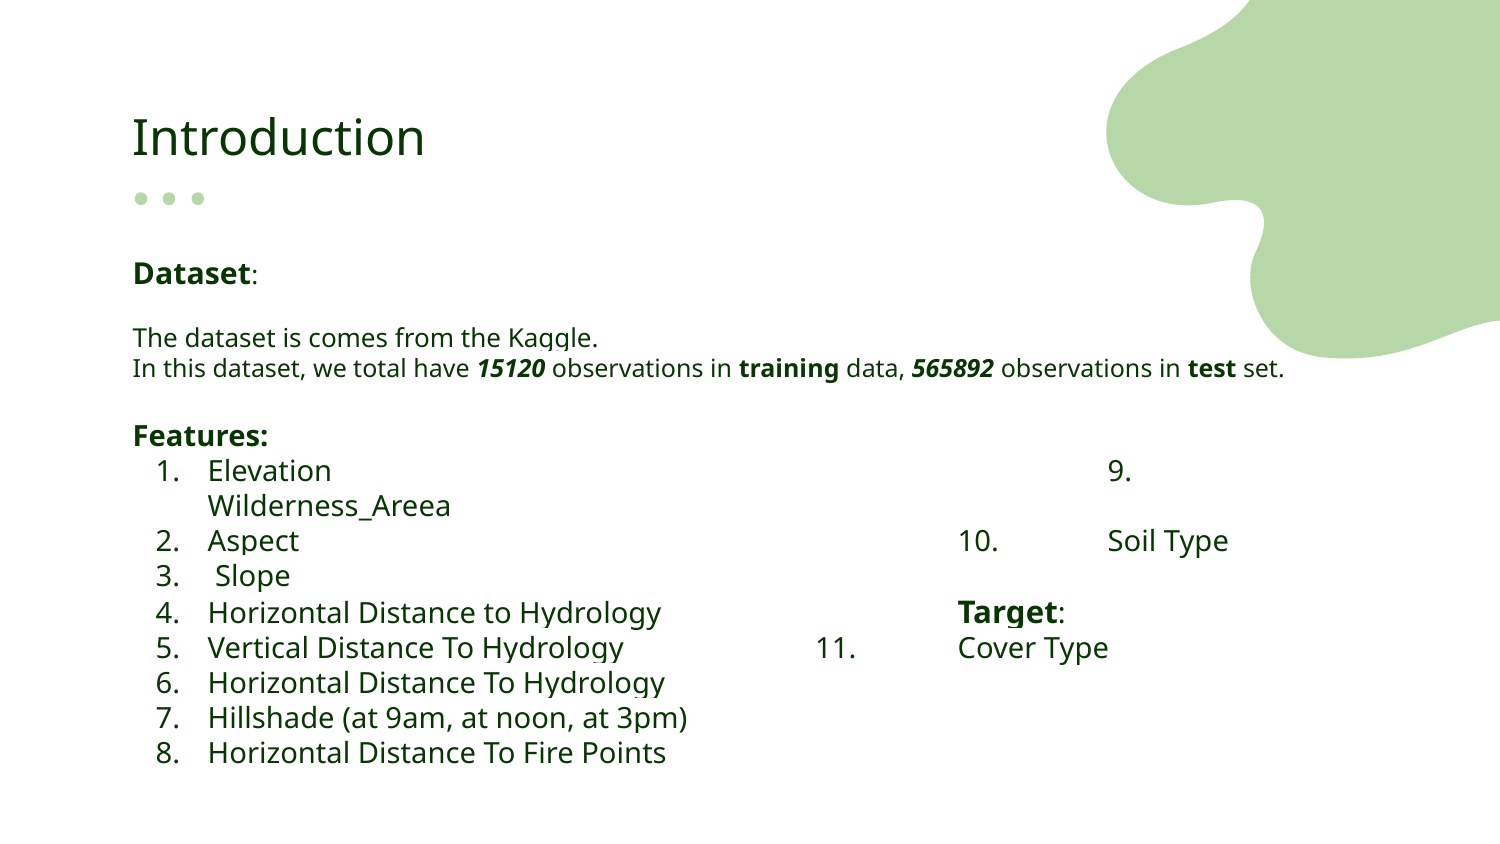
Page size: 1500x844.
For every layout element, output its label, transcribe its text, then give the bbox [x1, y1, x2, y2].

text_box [132, 192, 207, 206]
list Dataset: The dataset is comes from the Kaggle. In this dataset, we total have 15120 observations in training data, 565892 observations in test set. Features: Elevation 9. Wilderness_Areea Aspect 10. Soil Type Slope Horizontal Distance to Hydrology Target: Vertical Distance To Hydrology 11. Cover Type Horizontal Distance To Hydrology Hillshade (at 9am, at noon, at 3pm) Horizontal Distance To Fire Points [117, 238, 1383, 751]
title Introduction [117, 90, 873, 184]
